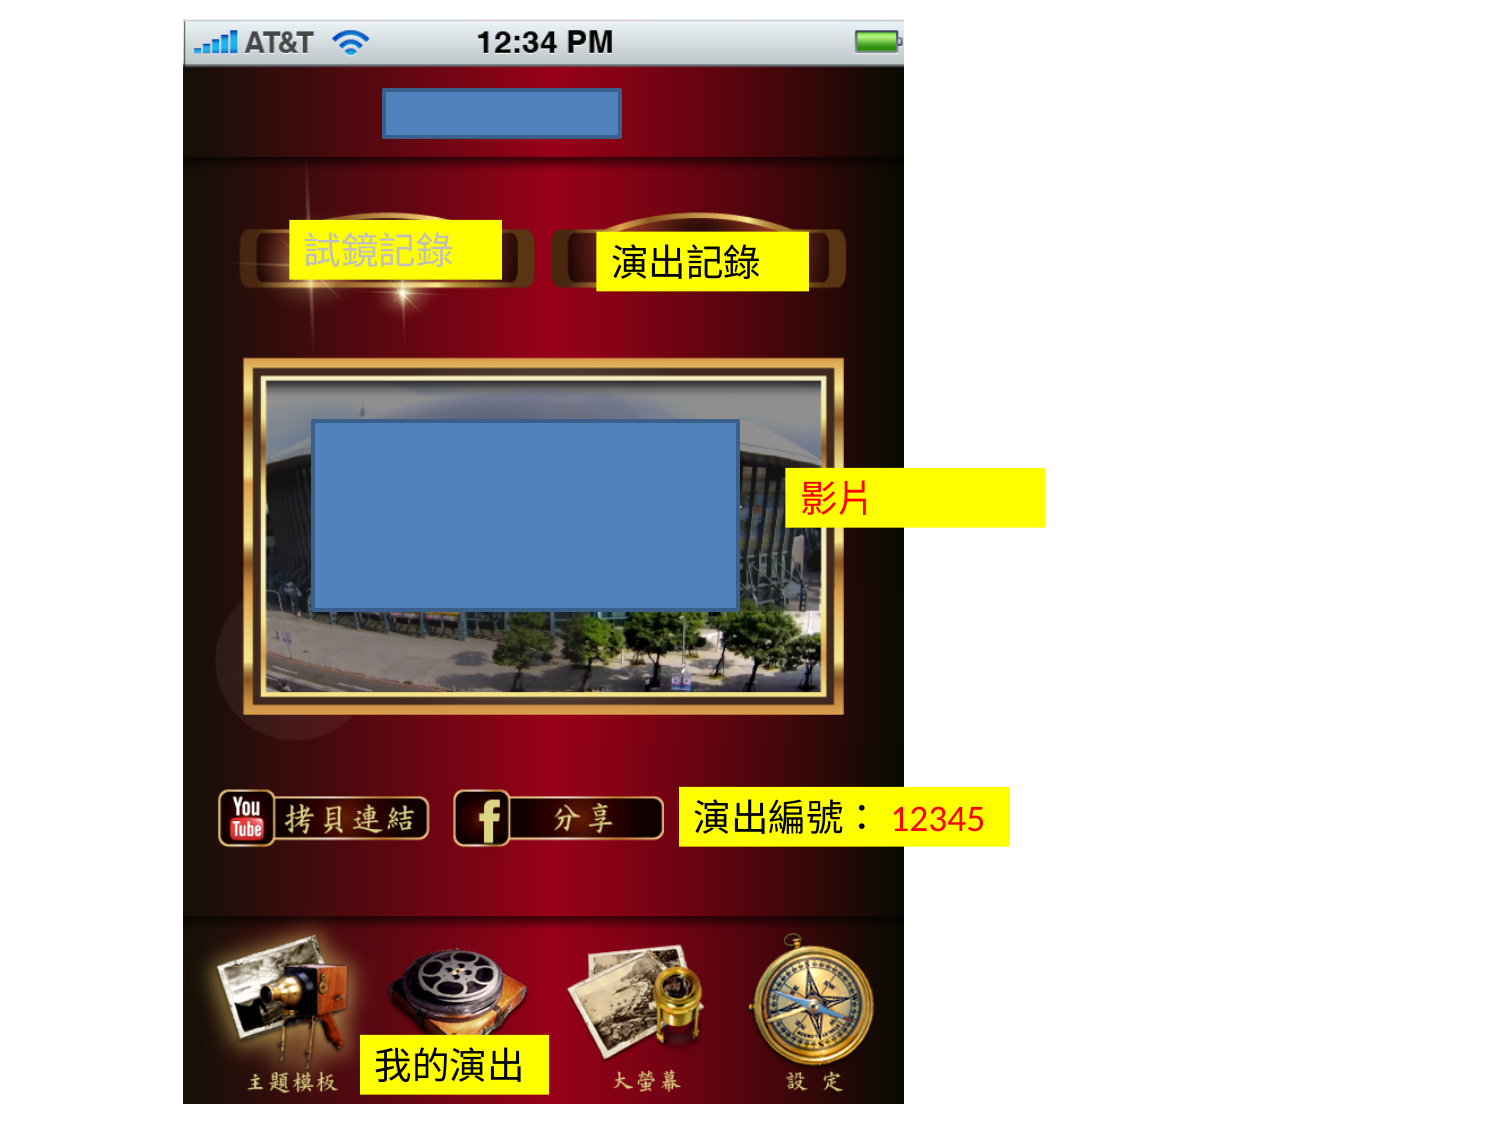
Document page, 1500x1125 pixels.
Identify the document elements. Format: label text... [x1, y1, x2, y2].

picture [182, 18, 904, 1105]
text_box 演出編號：12345 [907, 786, 1010, 847]
text_box 影片 [907, 467, 1046, 528]
